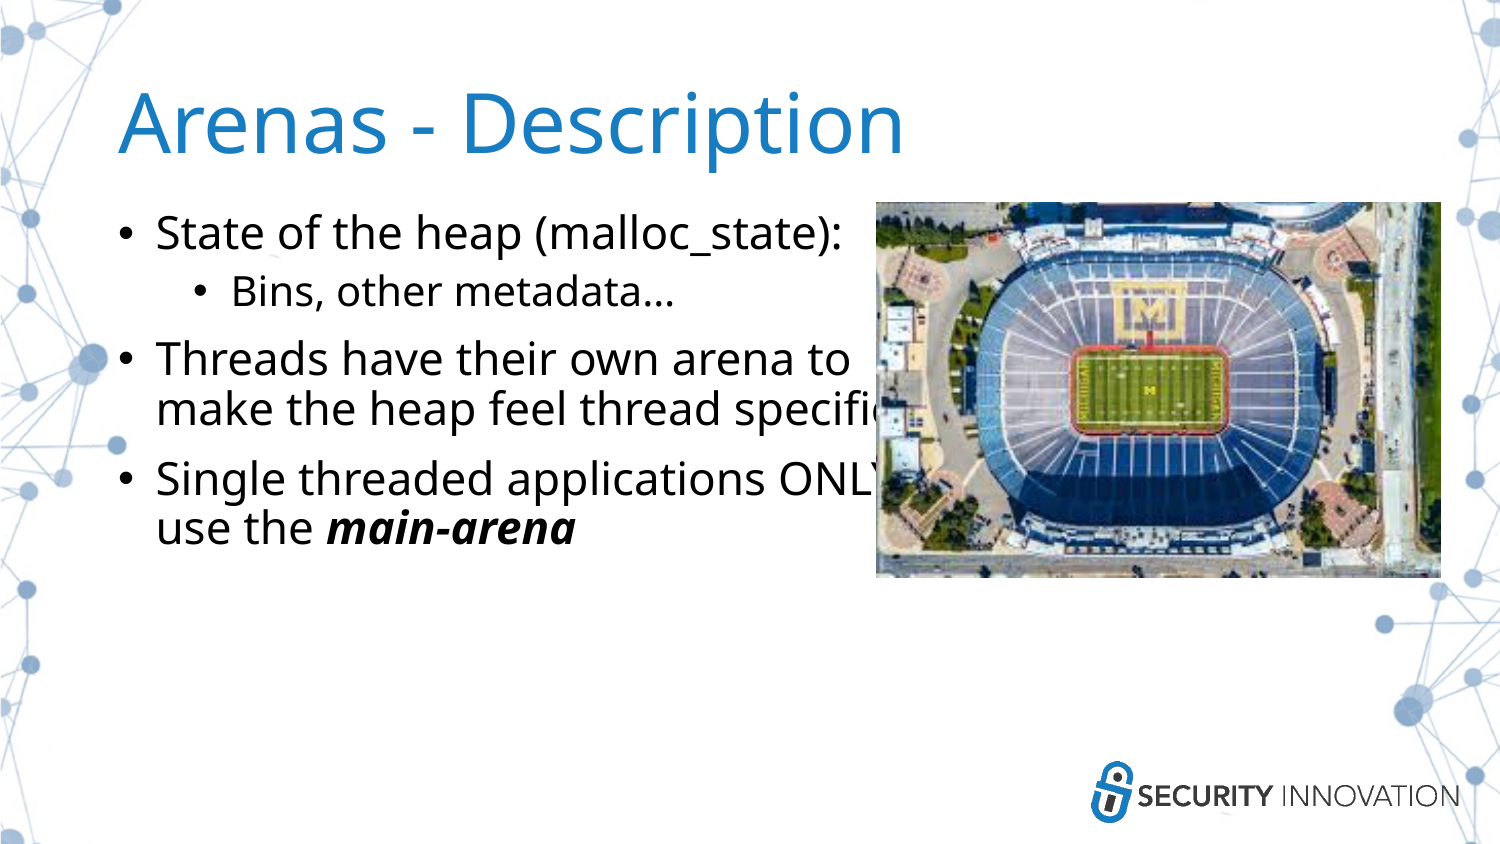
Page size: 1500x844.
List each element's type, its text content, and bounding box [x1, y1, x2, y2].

title Arenas - Description [103, 44, 1397, 202]
picture [1, 1, 333, 844]
picture [876, 1, 1500, 844]
list State of the heap (malloc_state): Bins, other metadata… Threads have their own arena to make the heap feel thread specific Single threaded applications ONLY use the main-arena [103, 202, 929, 773]
